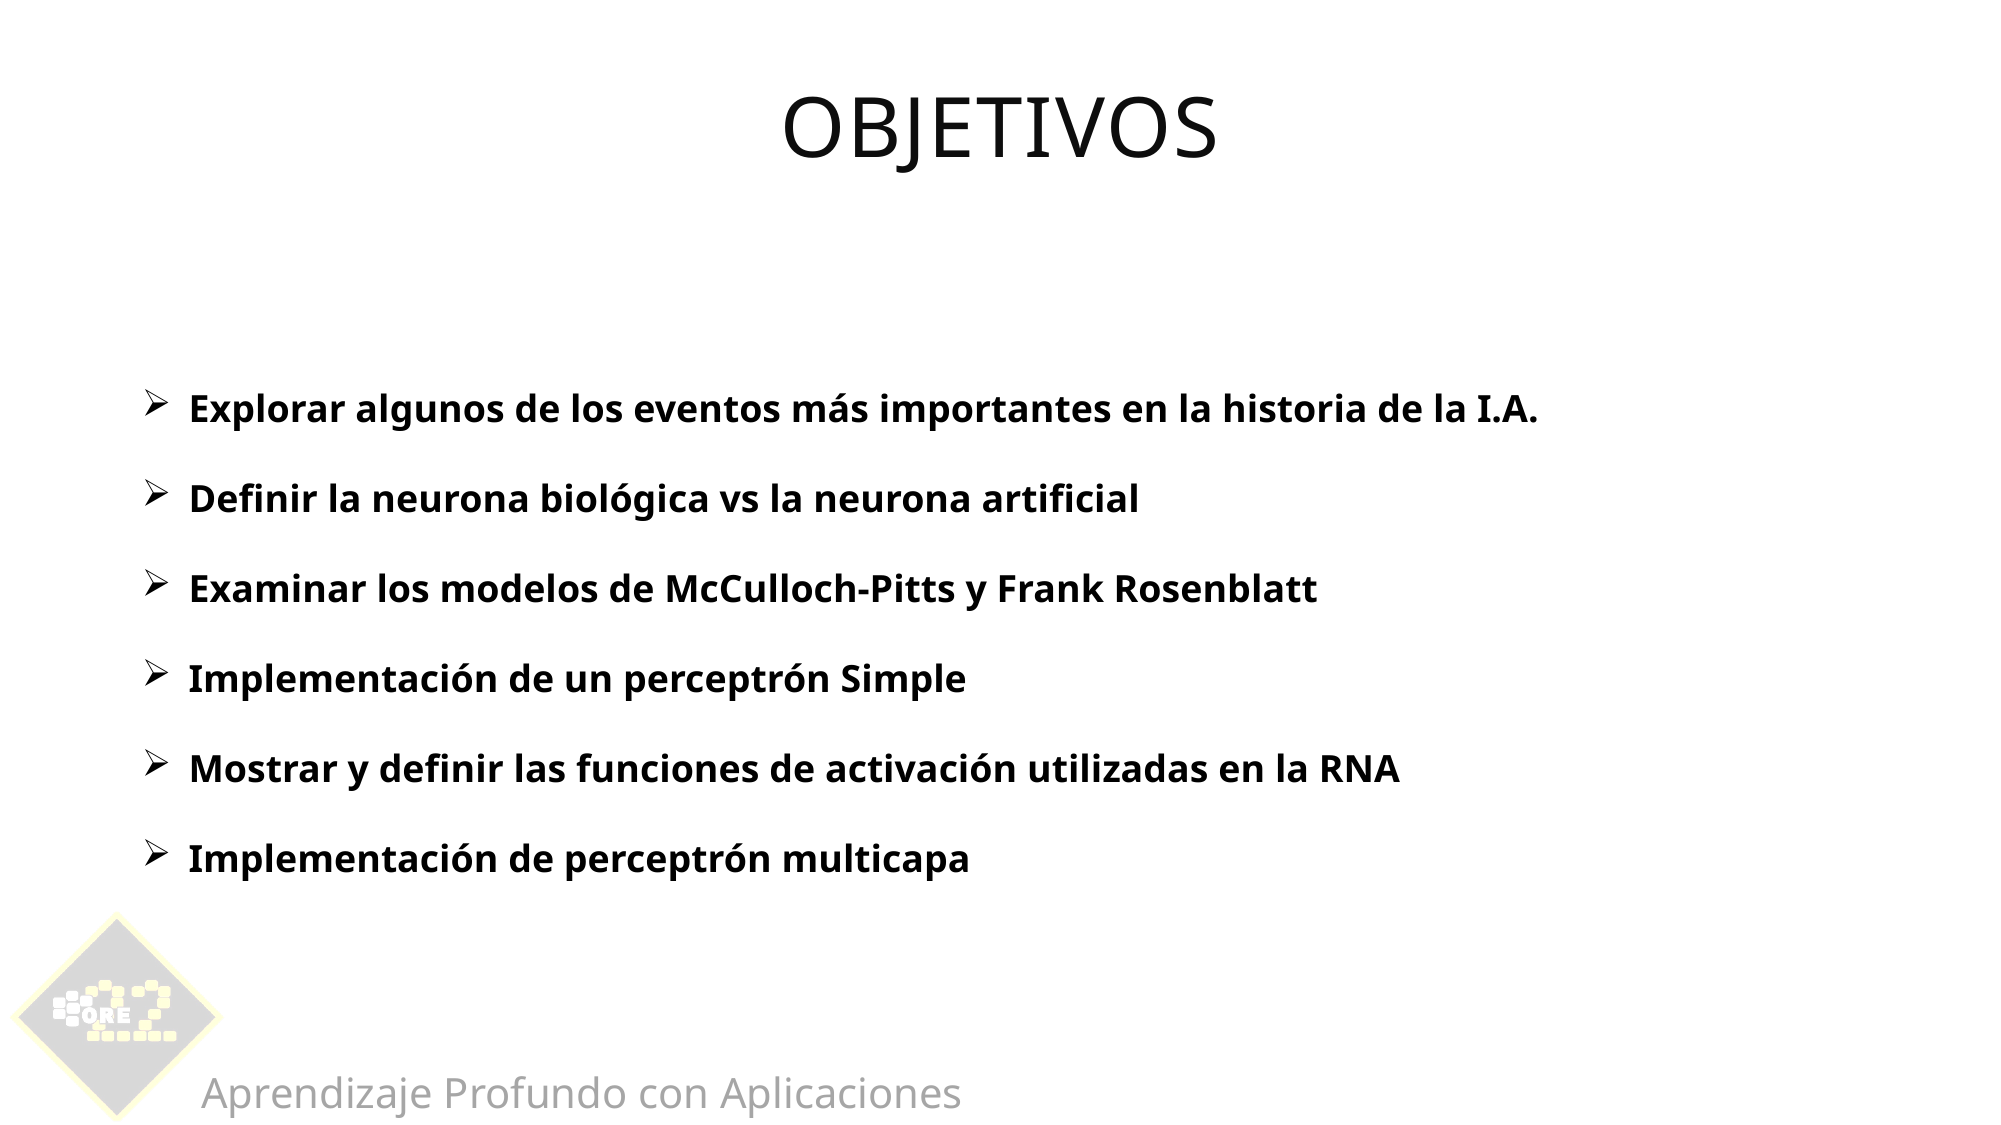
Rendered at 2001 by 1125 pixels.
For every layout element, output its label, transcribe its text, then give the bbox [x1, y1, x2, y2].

text_box OBJETIVOS [202, 86, 1798, 219]
picture [0, 910, 228, 1125]
text_box Aprendizaje Profundo con Aplicaciones [234, 1059, 1090, 1125]
text_box Explorar algunos de los eventos más importantes en la historia de la I.A. Definir la neurona biológica vs la neurona artificial Examinar los modelos de McCulloch-Pitts y Frank Rosenblatt Implementación de un perceptrón Simple Mostrar y definir las funciones de activación utilizadas en la RNA Implementación de perceptrón multicapa [127, 332, 1873, 888]
